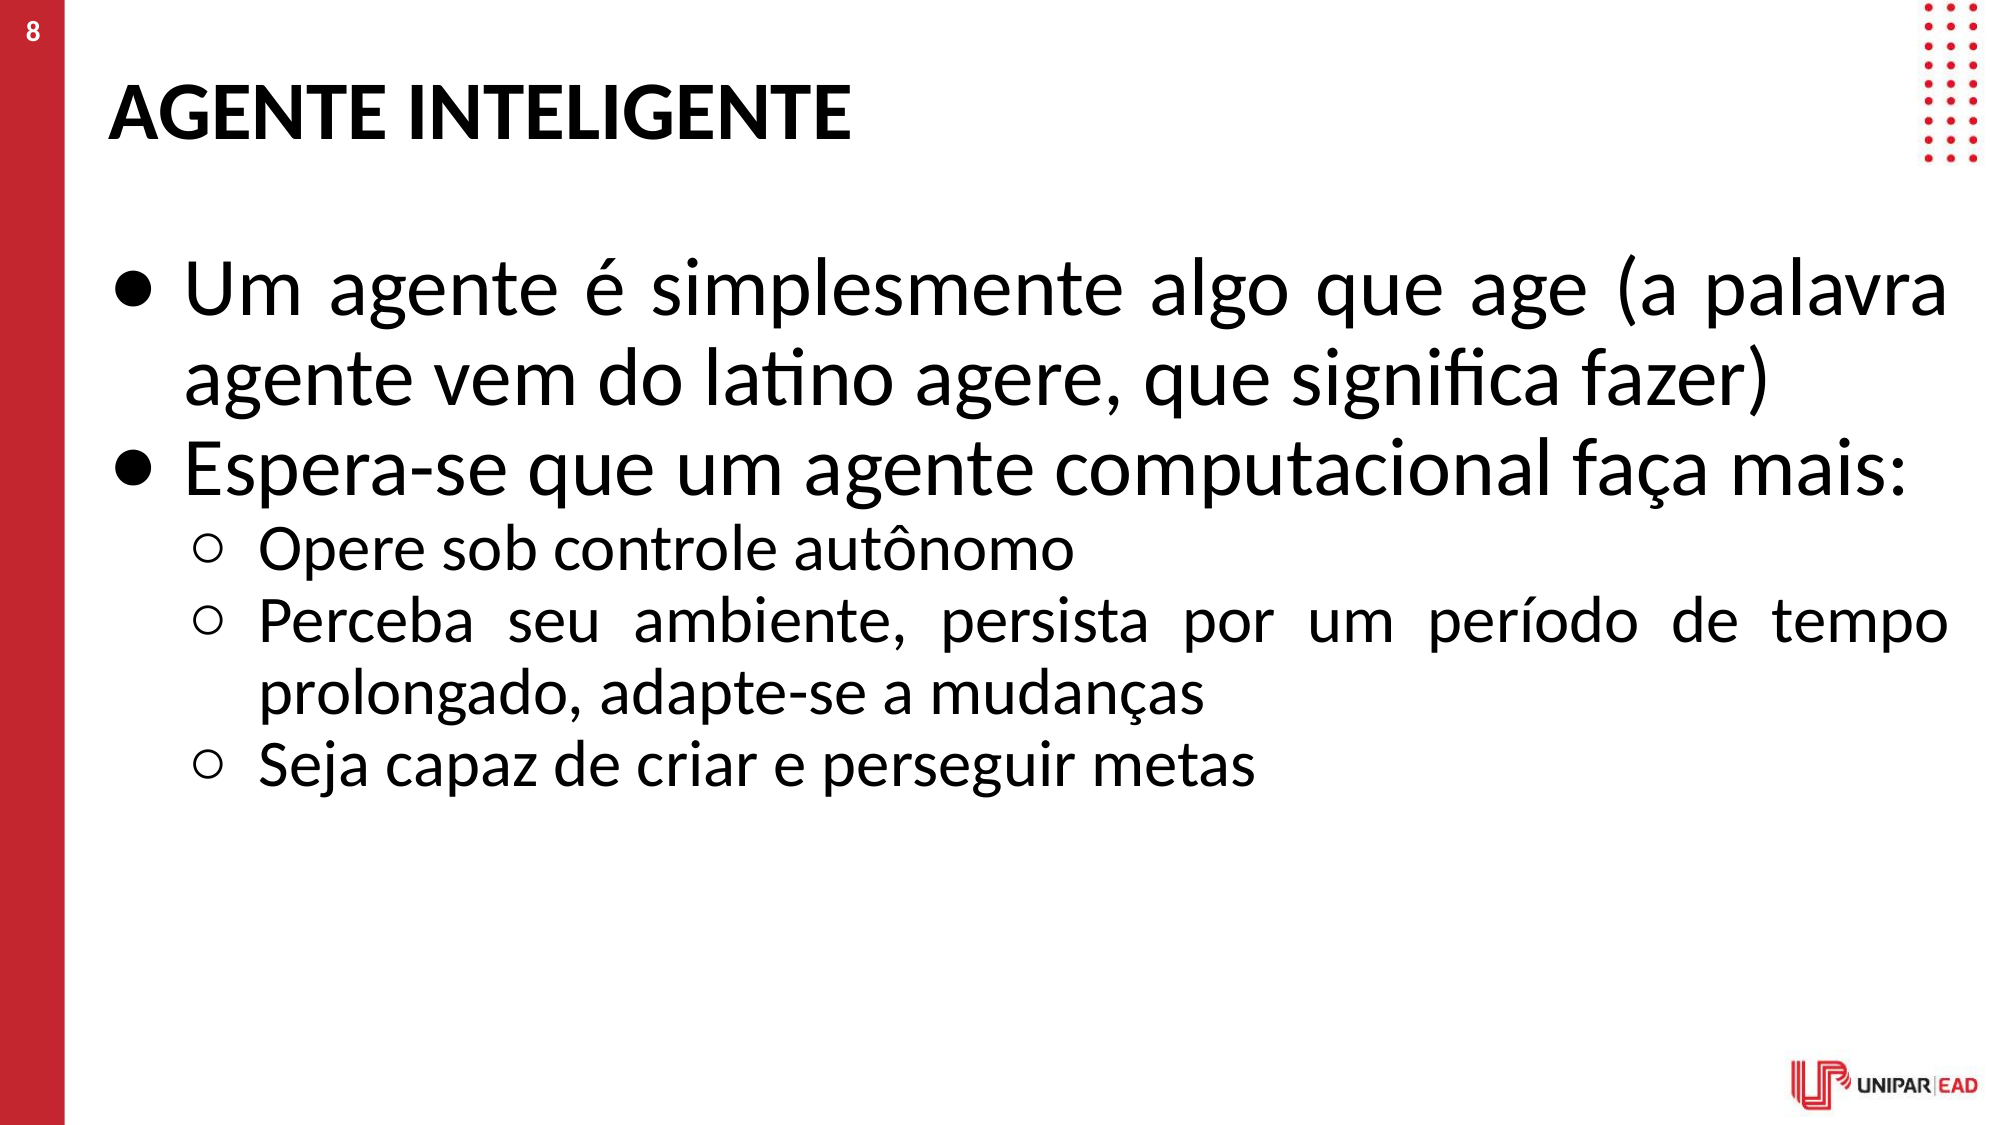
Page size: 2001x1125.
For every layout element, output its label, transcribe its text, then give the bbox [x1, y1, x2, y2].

slide_number ‹#› [0, 0, 73, 60]
picture [0, 0, 2001, 1125]
title AGENTE INTELIGENTE [93, 59, 1917, 189]
list Um agente é simplesmente algo que age (a palavra agente vem do latino agere, que significa fazer) Espera-se que um agente computacional faça mais: Opere sob controle autônomo Perceba seu ambiente, persista por um período de tempo prolongado, adapte-se a mudanças Seja capaz de criar e perseguir metas [93, 235, 1967, 1044]
